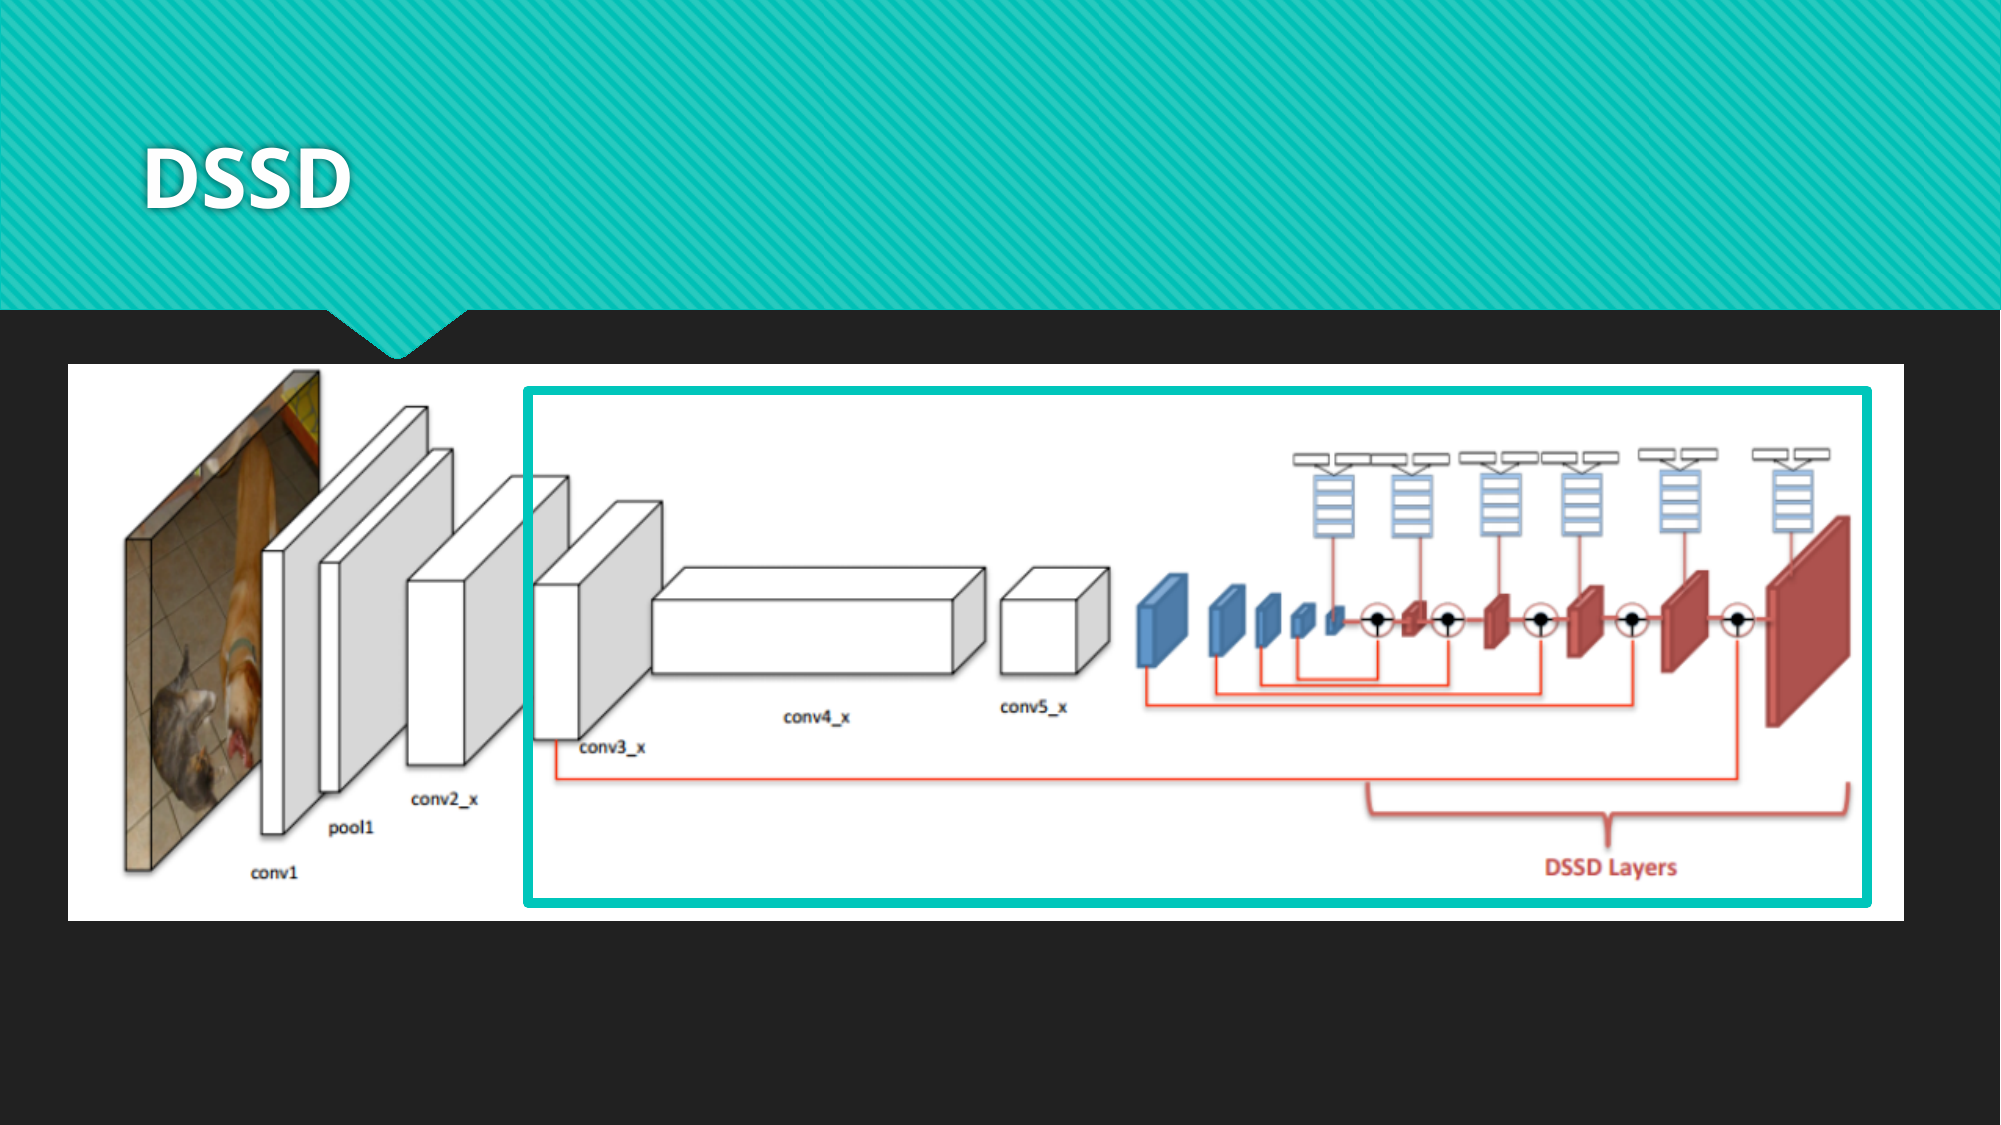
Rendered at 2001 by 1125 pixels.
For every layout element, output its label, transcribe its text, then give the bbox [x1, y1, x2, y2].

picture [68, 364, 1904, 921]
title DSSD [132, 72, 1868, 234]
picture [1, 0, 2000, 358]
